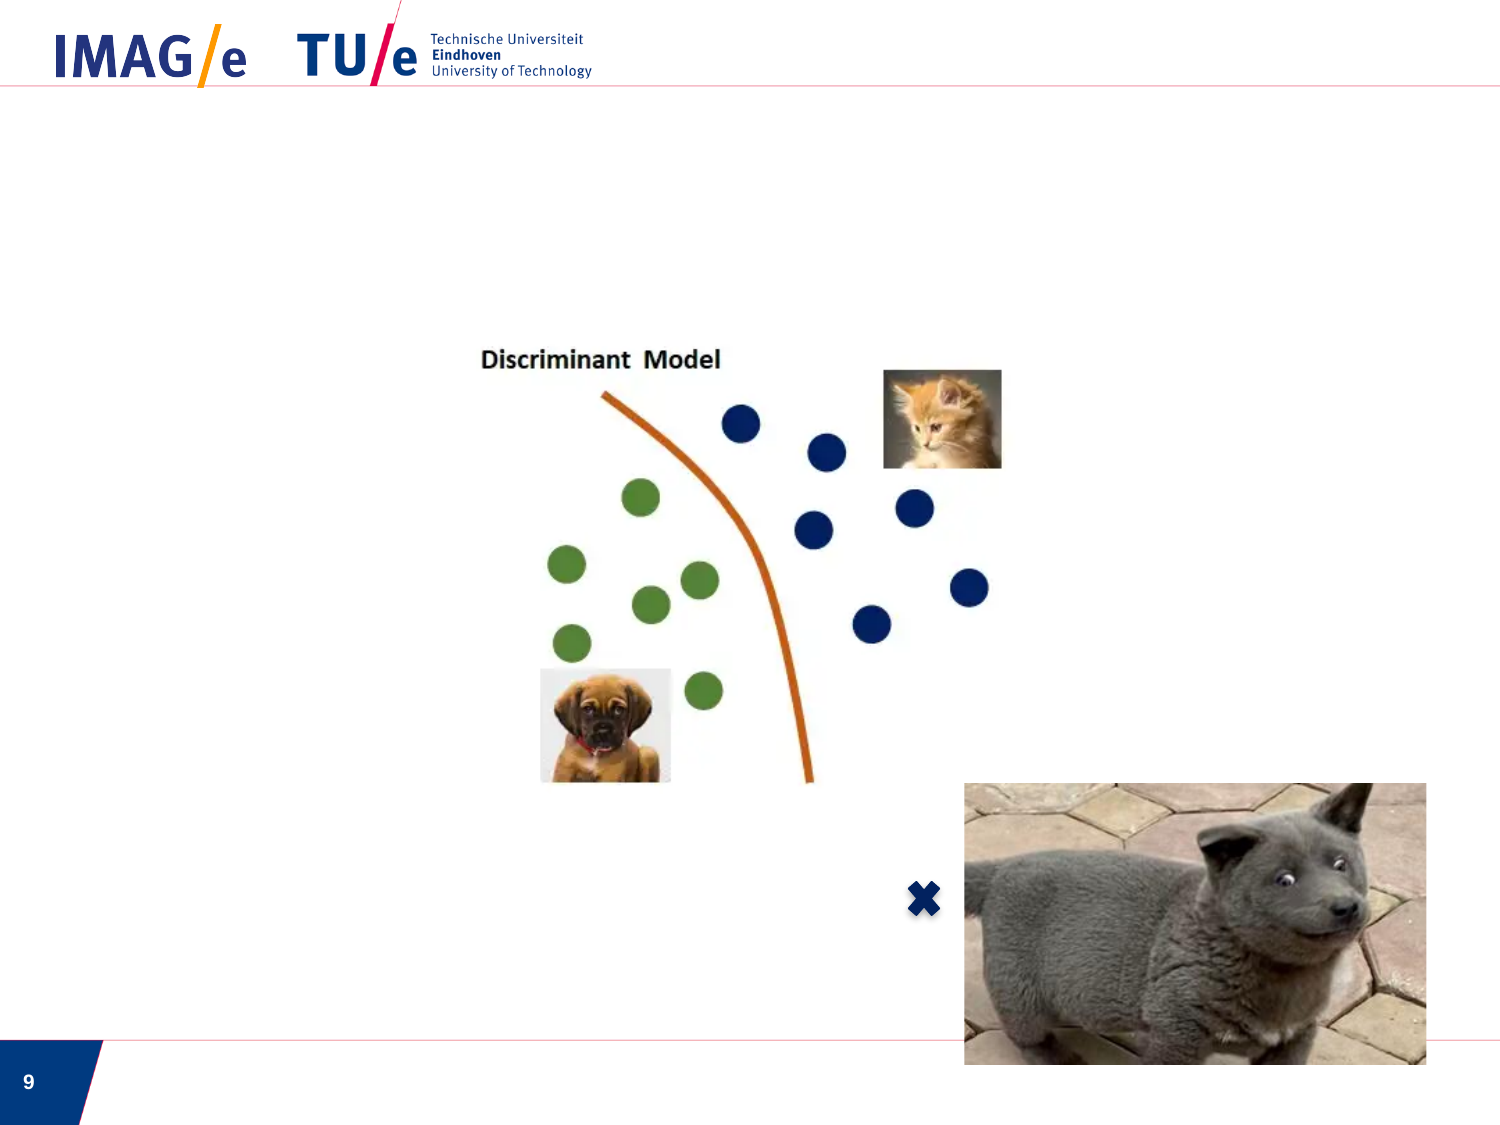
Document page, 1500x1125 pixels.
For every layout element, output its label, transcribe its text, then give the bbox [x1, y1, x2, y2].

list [421, 251, 1079, 873]
text_box [907, 881, 941, 916]
slide_number 9 [8, 1061, 95, 1108]
picture [0, 0, 1500, 1125]
